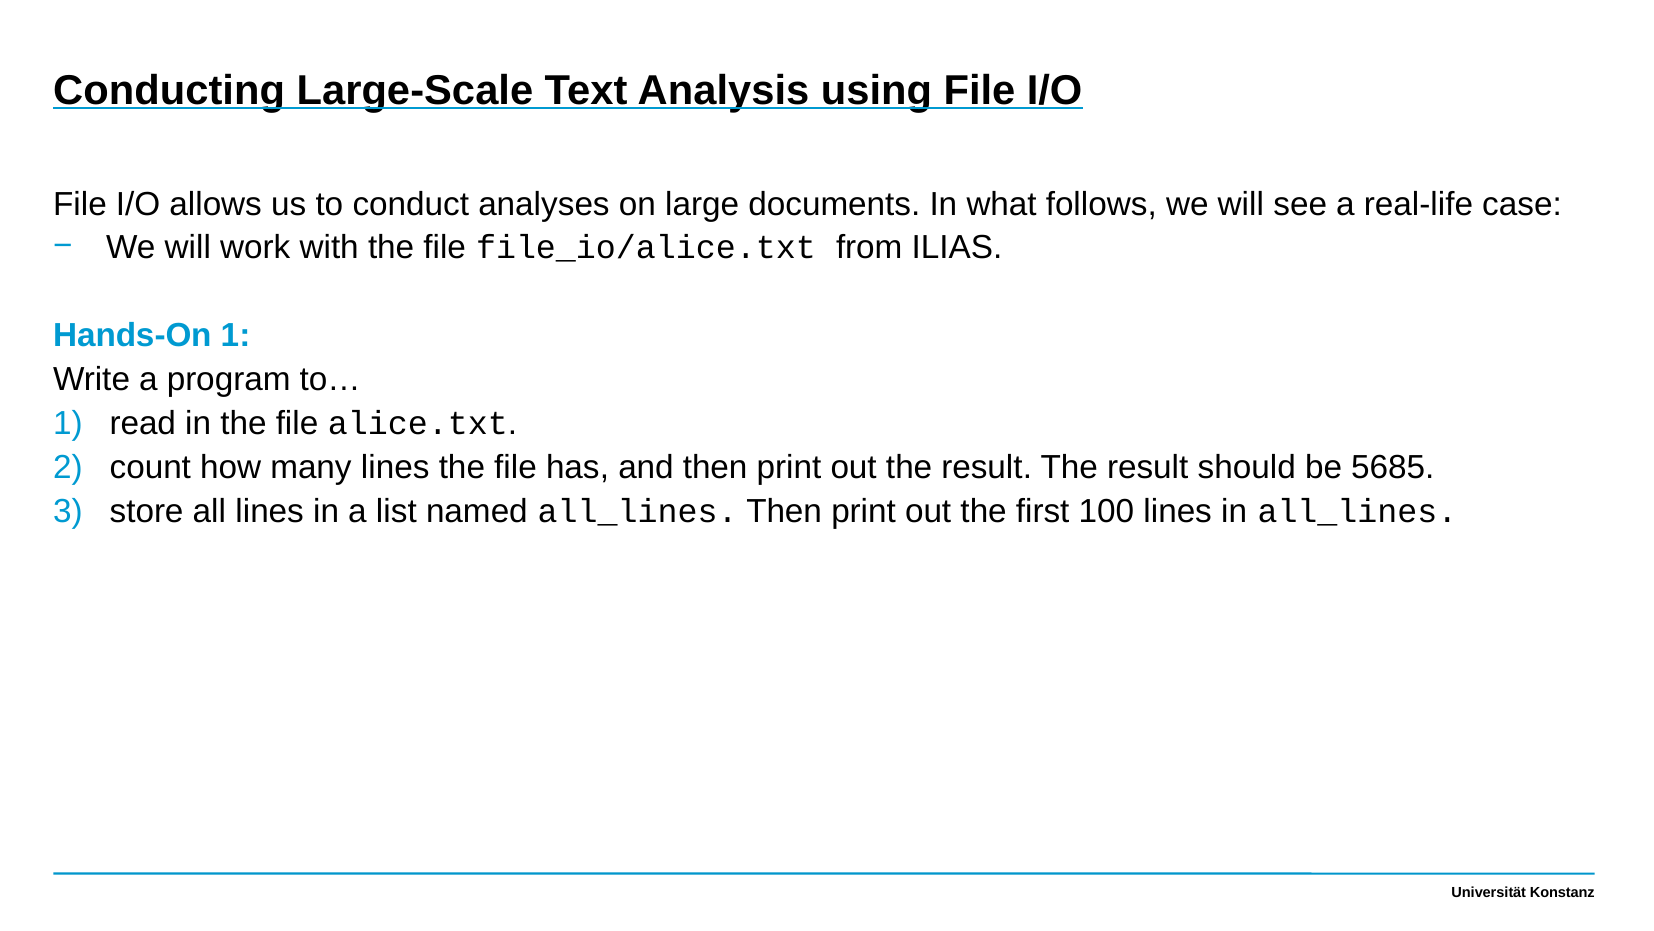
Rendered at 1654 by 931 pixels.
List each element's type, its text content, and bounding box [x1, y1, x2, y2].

text_box Conducting Large-Scale Text Analysis using File I/O [53, 66, 1093, 177]
text_box File I/O allows us to conduct analyses on large documents. In what follows, we will see a real-life case: We will work with the file file_io/alice.txt from ILIAS. Hands-On 1: Write a program to… read in the file alice.txt. count how many lines the file has, and then print out the result. The result should be 5685. store all lines in a list named all_lines. Then print out the first 100 lines in all_lines. [53, 177, 1567, 792]
